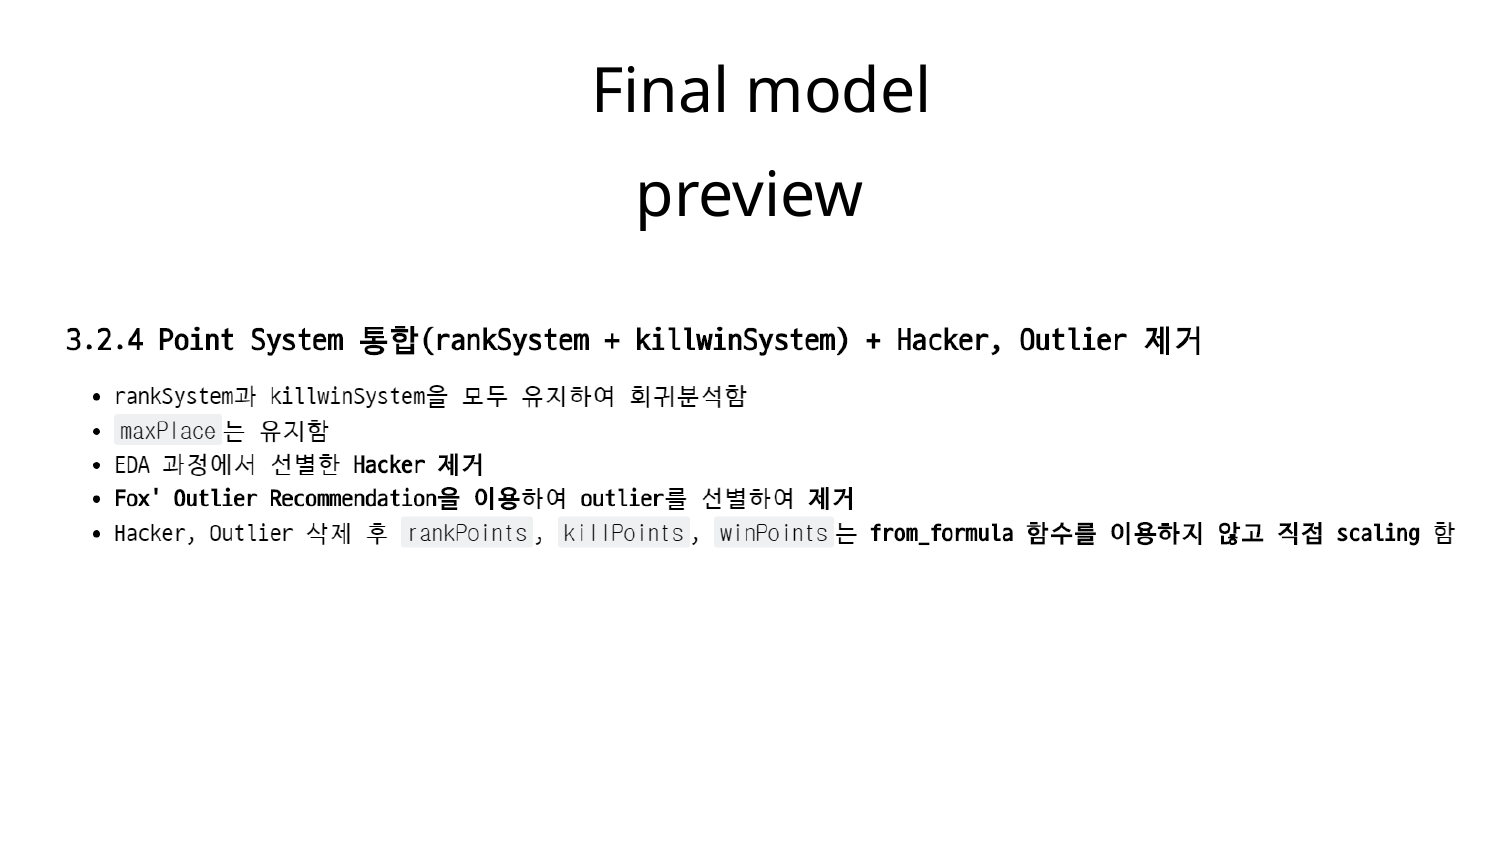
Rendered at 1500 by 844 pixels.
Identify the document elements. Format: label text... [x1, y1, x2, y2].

text_box preview [287, 139, 1213, 218]
title Final model [62, 35, 1461, 130]
picture [36, 306, 1487, 570]
